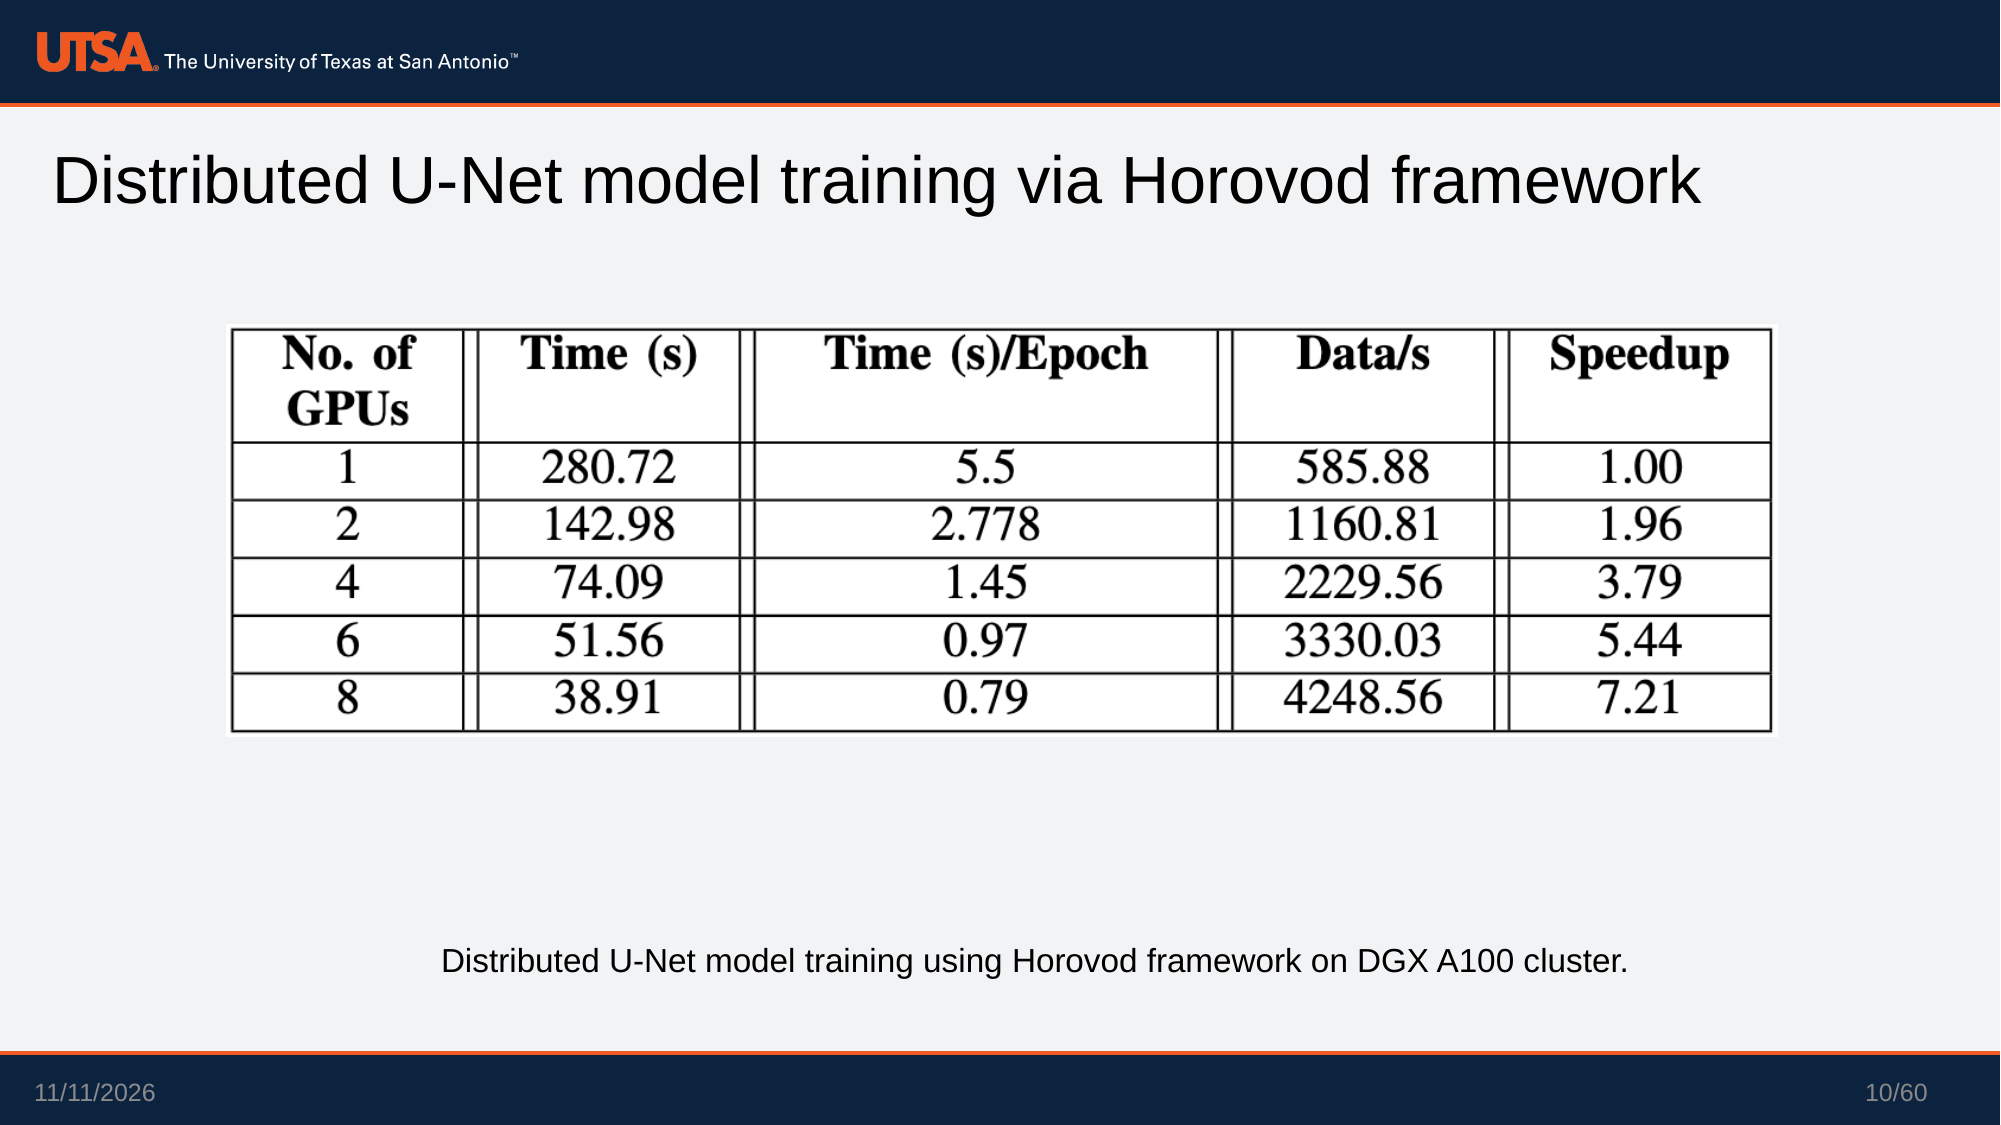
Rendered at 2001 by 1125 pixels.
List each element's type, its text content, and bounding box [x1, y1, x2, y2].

slide_number 10/60 [1628, 1061, 1943, 1122]
text_box Distributed U-Net model training using Horovod framework on DGX A100 cluster. [101, 932, 1970, 987]
title Distributed U-Net model training via Horovod framework [37, 112, 1968, 241]
picture [37, 31, 518, 72]
picture [226, 324, 1778, 738]
